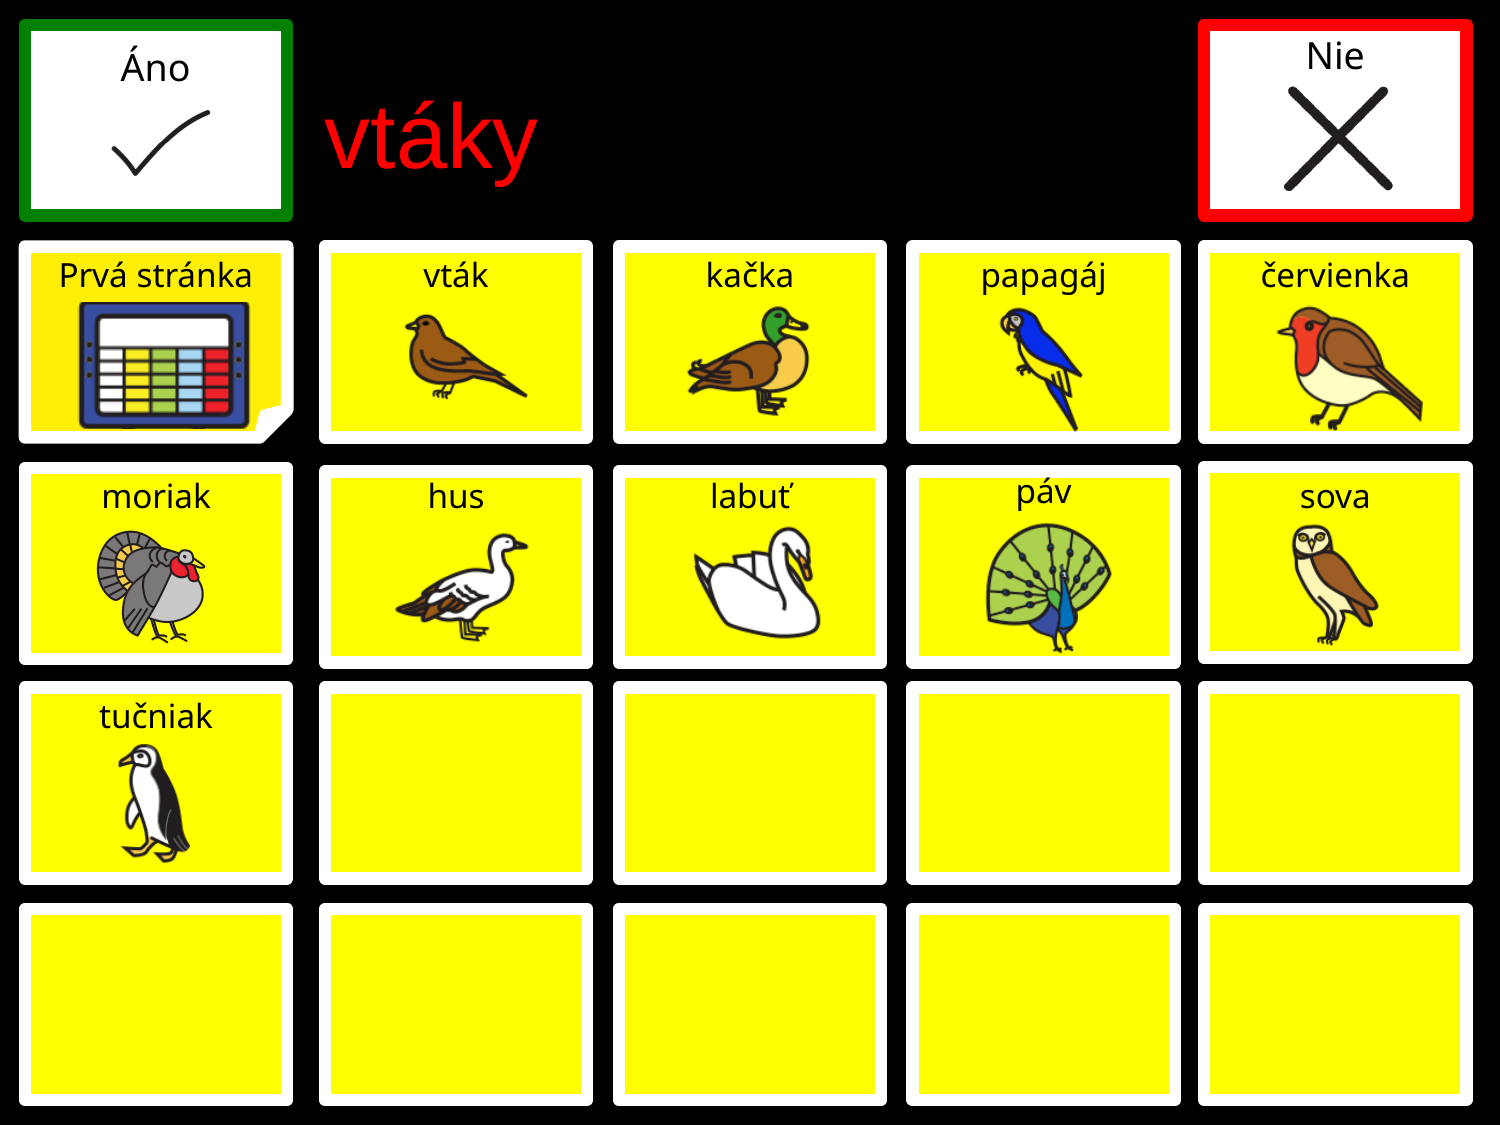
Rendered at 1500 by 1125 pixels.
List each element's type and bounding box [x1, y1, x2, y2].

text_box [24, 467, 288, 660]
text_box [24, 908, 288, 1101]
text_box [1203, 24, 1467, 216]
picture [101, 84, 220, 203]
picture [674, 287, 822, 435]
text_box [618, 687, 882, 879]
text_box [324, 246, 588, 438]
text_box [324, 908, 588, 1101]
picture [386, 512, 538, 664]
text_box [618, 246, 882, 438]
text_box [912, 462, 1176, 663]
picture [974, 514, 1124, 663]
picture [1268, 287, 1432, 451]
text_box [618, 468, 882, 663]
title [324, 36, 857, 242]
picture [1266, 517, 1403, 654]
picture [87, 523, 215, 651]
text_box [24, 687, 288, 879]
text_box [1203, 246, 1467, 438]
text_box [324, 468, 588, 663]
text_box [324, 687, 588, 879]
text_box [1203, 908, 1467, 1101]
picture [62, 301, 267, 429]
text_box [618, 908, 882, 1101]
picture [395, 287, 538, 429]
text_box [912, 246, 1176, 438]
text_box [1203, 466, 1467, 658]
picture [974, 300, 1112, 438]
picture [87, 737, 220, 870]
text_box [912, 687, 1176, 879]
picture [1274, 74, 1403, 203]
text_box [912, 908, 1176, 1101]
text_box [1203, 687, 1467, 879]
text_box [24, 24, 288, 216]
text_box [24, 245, 289, 439]
picture [682, 505, 836, 660]
